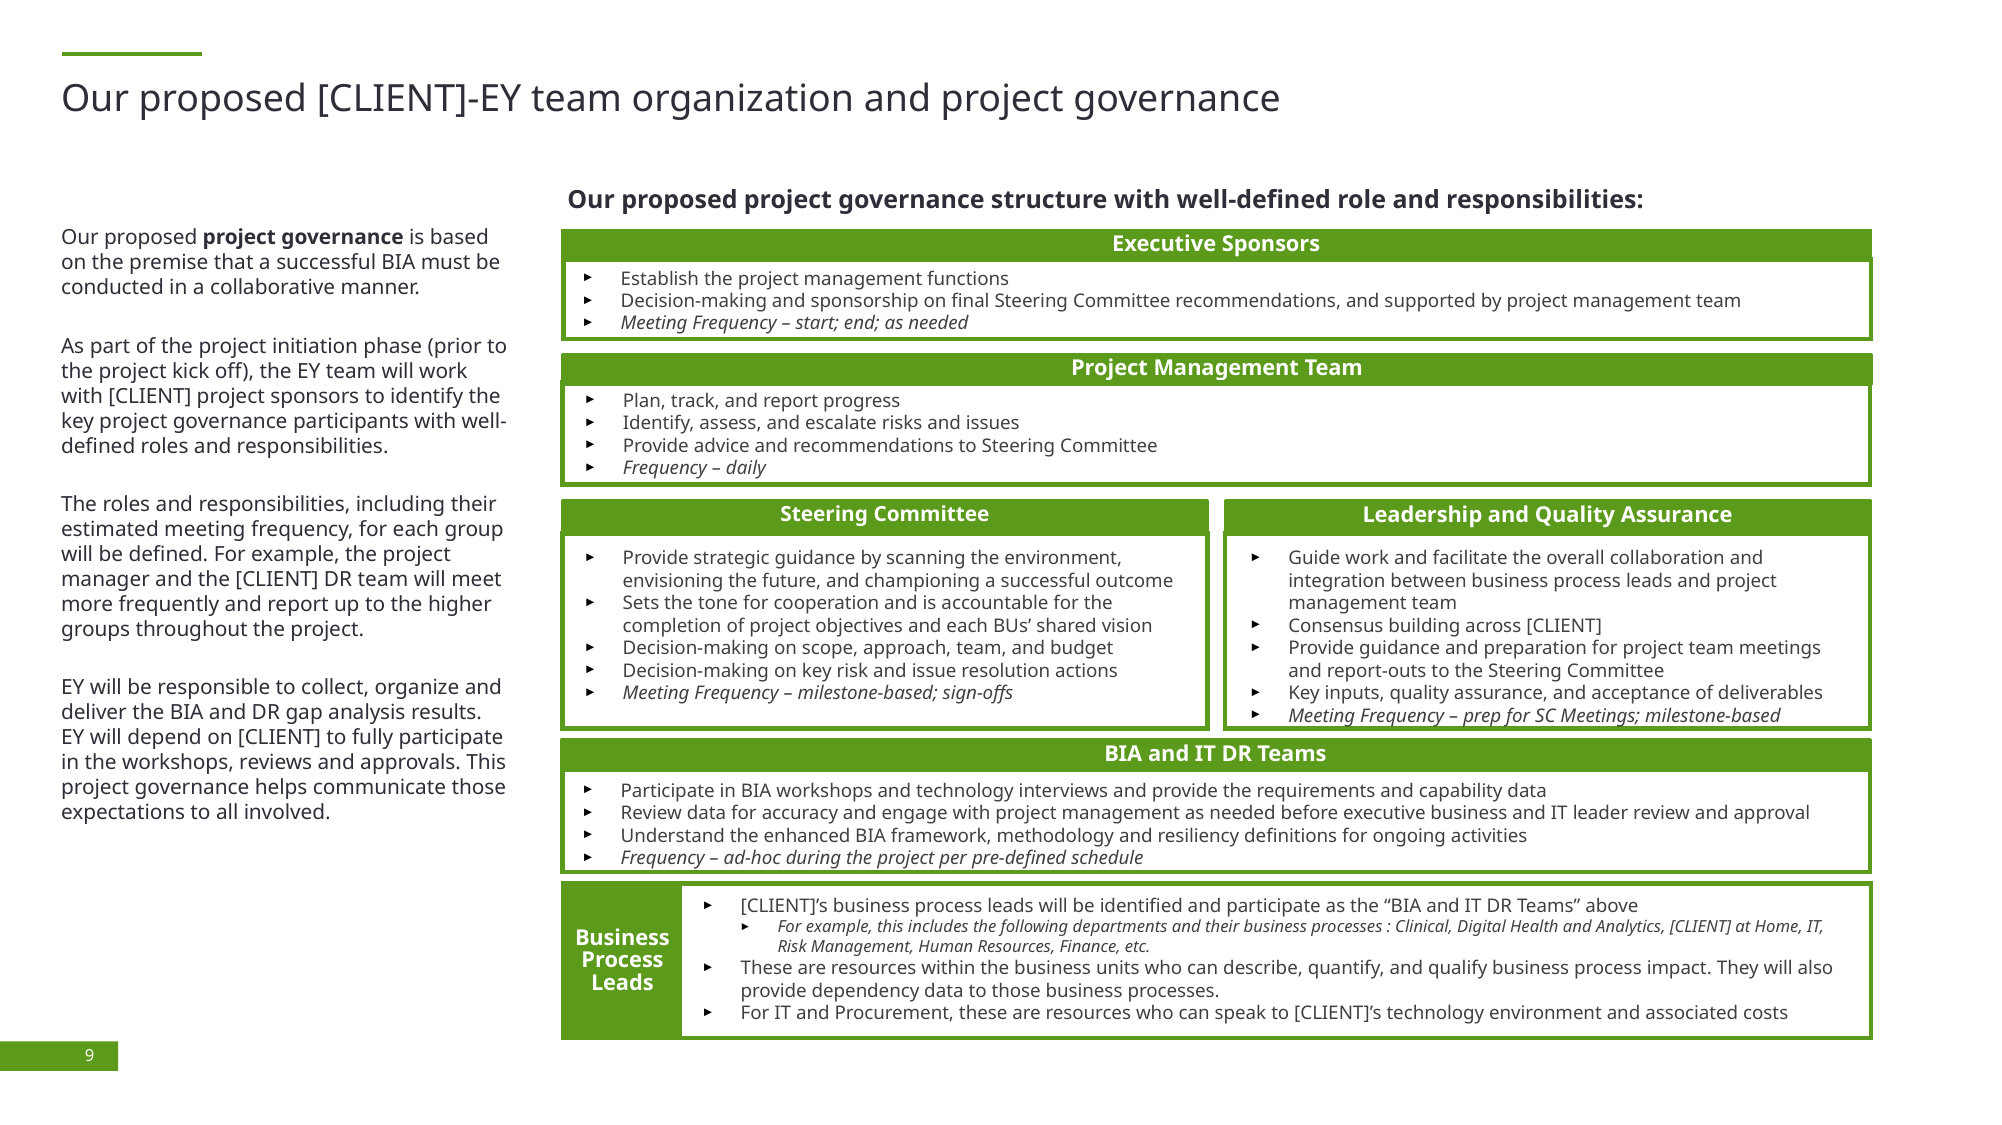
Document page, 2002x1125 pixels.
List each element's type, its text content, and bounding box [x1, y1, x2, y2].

text_box [563, 883, 1871, 1039]
text_box Project Management Team [562, 354, 1872, 385]
text_box Plan, track, and report progress Identify, assess, and escalate risks and issues Provide advice and recommendations to Steering Committee Frequency – daily [563, 400, 1872, 467]
text_box [CLIENT]’s business process leads will be identified and participate as the “BIA and IT DR Teams” above For example, this includes the following departments and their business processes : Clinical, Digital Health and Analytics, [CLIENT] at Home, IT, Risk Management, Human Resources, Finance, etc. These are resources within the business units who can describe, quantify, and qualify business process impact. They will also provide dependency data to those business processes. For IT and Procurement, these are resources who can speak to [CLIENT]’s technology environment and associated costs [681, 894, 1871, 1023]
text_box [562, 769, 1871, 873]
slide_number 9 [60, 1041, 119, 1072]
text_box BIA and IT DR Teams [561, 740, 1871, 770]
text_box Leadership and Quality Assurance [1225, 500, 1871, 531]
text_box Our proposed project governance structure with well-defined role and responsibilities: [567, 183, 1676, 237]
text_box Participate in BIA workshops and technology interviews and provide the requirements and capability data Review data for accuracy and engage with project management as needed before executive business and IT leader review and approval Understand the enhanced BIA framework, methodology and resiliency definitions for ongoing activities Frequency – ad-hoc during the project per pre-defined schedule [561, 785, 1869, 861]
text_box [563, 259, 1871, 339]
text_box Steering Committee [562, 500, 1208, 531]
text_box Establish the project management functions Decision-making and sponsorship on final Steering Committee recommendations, and supported by project management team Meeting Frequency – start; end; as needed [561, 267, 1869, 333]
text_box Guide work and facilitate the overall collaboration and integration between business process leads and project management team Consensus building across [CLIENT] Provide guidance and preparation for project team meetings and report-outs to the Steering Committee Key inputs, quality assurance, and acceptance of deliverables Meeting Frequency – prep for SC Meetings; milestone-based [1228, 535, 1874, 716]
list Our proposed project governance is based on the premise that a successful BIA must be conducted in a collaborative manner. As part of the project initiation phase (prior to the project kick off), the EY team will work with [CLIENT] project sponsors to identify the key project governance participants with well-defined roles and responsibilities. The roles and responsibilities, including their estimated meeting frequency, for each group will be defined. For example, the project manager and the [CLIENT] DR team will meet more frequently and report up to the higher groups throughout the project. EY will be responsible to collect, organize and deliver the BIA and DR gap analysis results. EY will depend on [CLIENT] to fully participate in the workshops, reviews and approvals. This project governance helps communicate those expectations to all involved. [60, 223, 507, 998]
text_box [562, 382, 1870, 485]
title Our proposed [CLIENT]-EY team organization and project governance [60, 73, 1813, 152]
text_box Executive Sponsors [561, 229, 1872, 260]
text_box [1225, 533, 1871, 729]
text_box [562, 533, 1208, 729]
